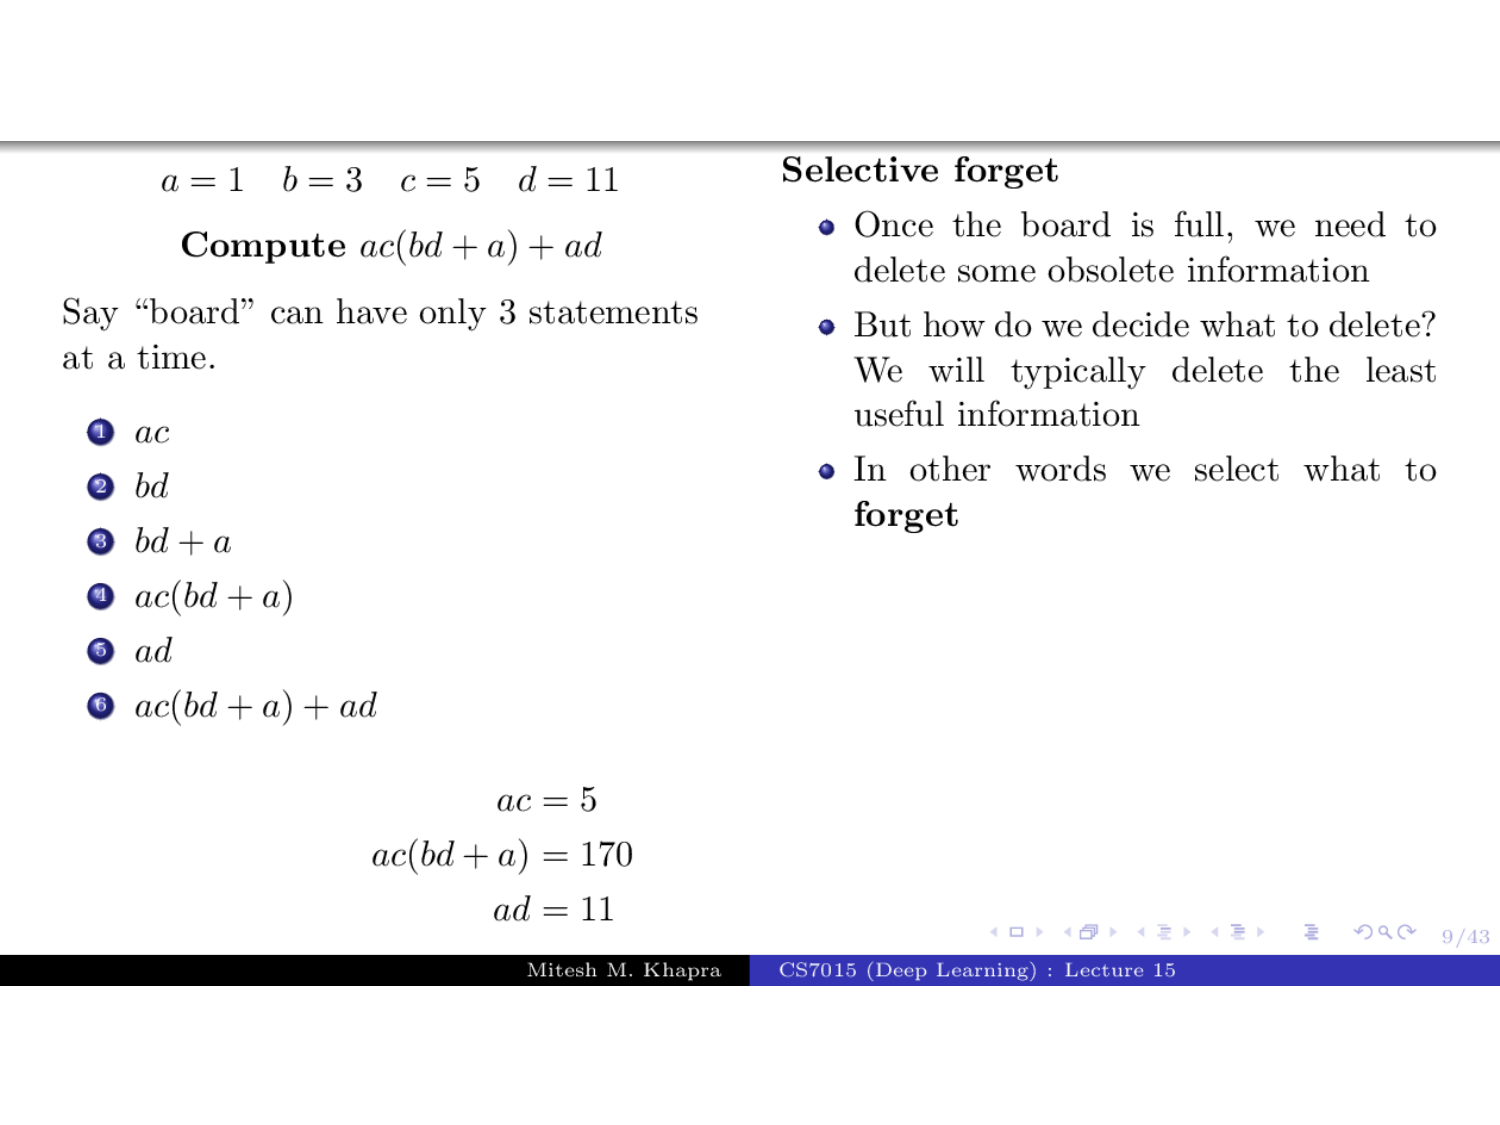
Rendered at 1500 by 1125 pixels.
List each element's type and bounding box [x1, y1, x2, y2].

picture [0, 141, 1500, 986]
